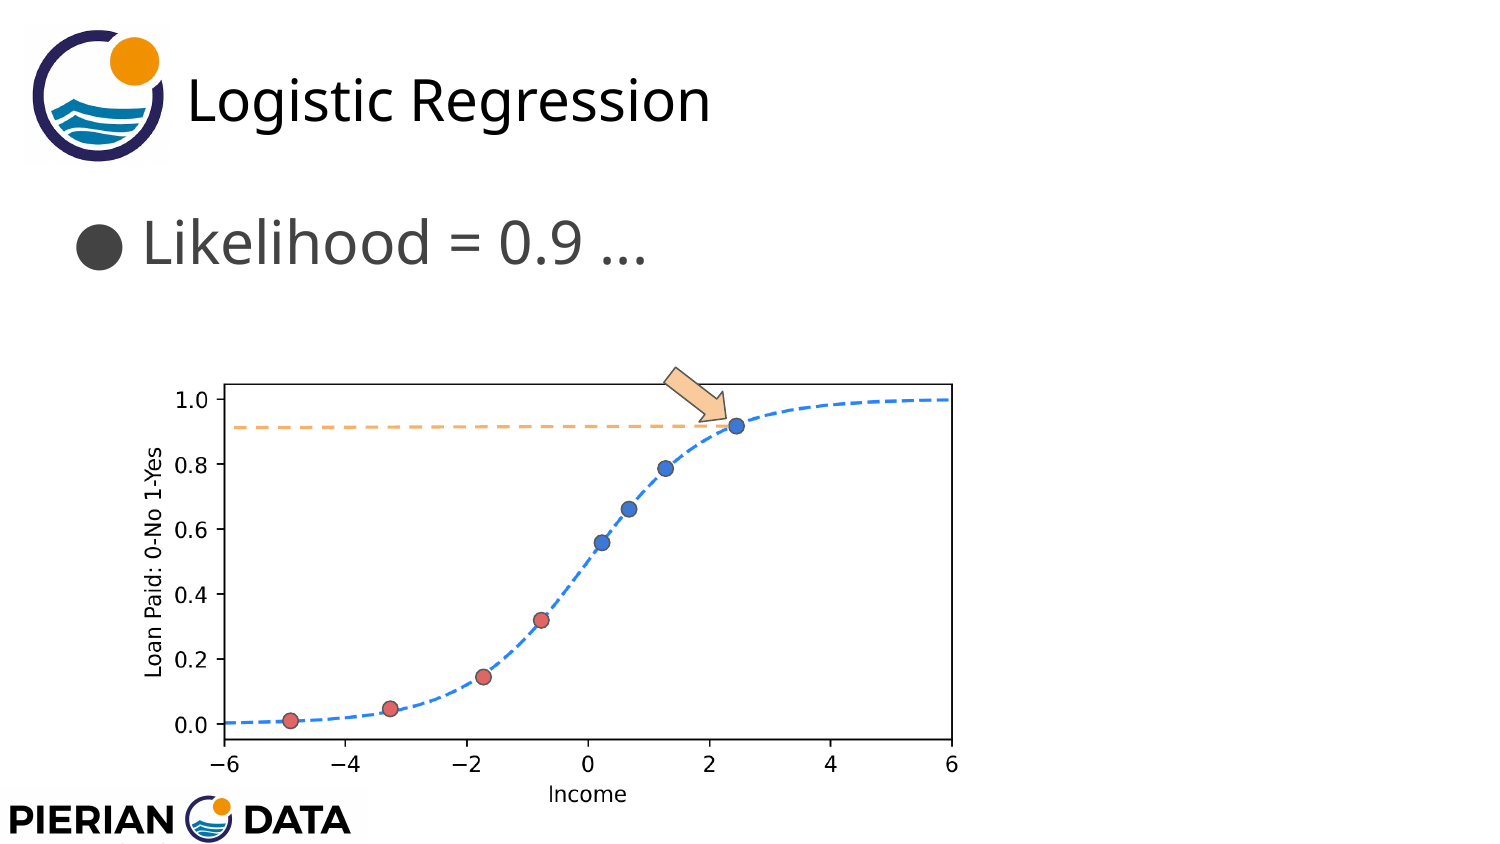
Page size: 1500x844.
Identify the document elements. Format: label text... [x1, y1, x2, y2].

list Likelihood = 0.9 ... [51, 189, 1476, 477]
picture [0, 368, 975, 844]
title Logistic Regression [176, 48, 1449, 143]
picture [24, 24, 172, 167]
